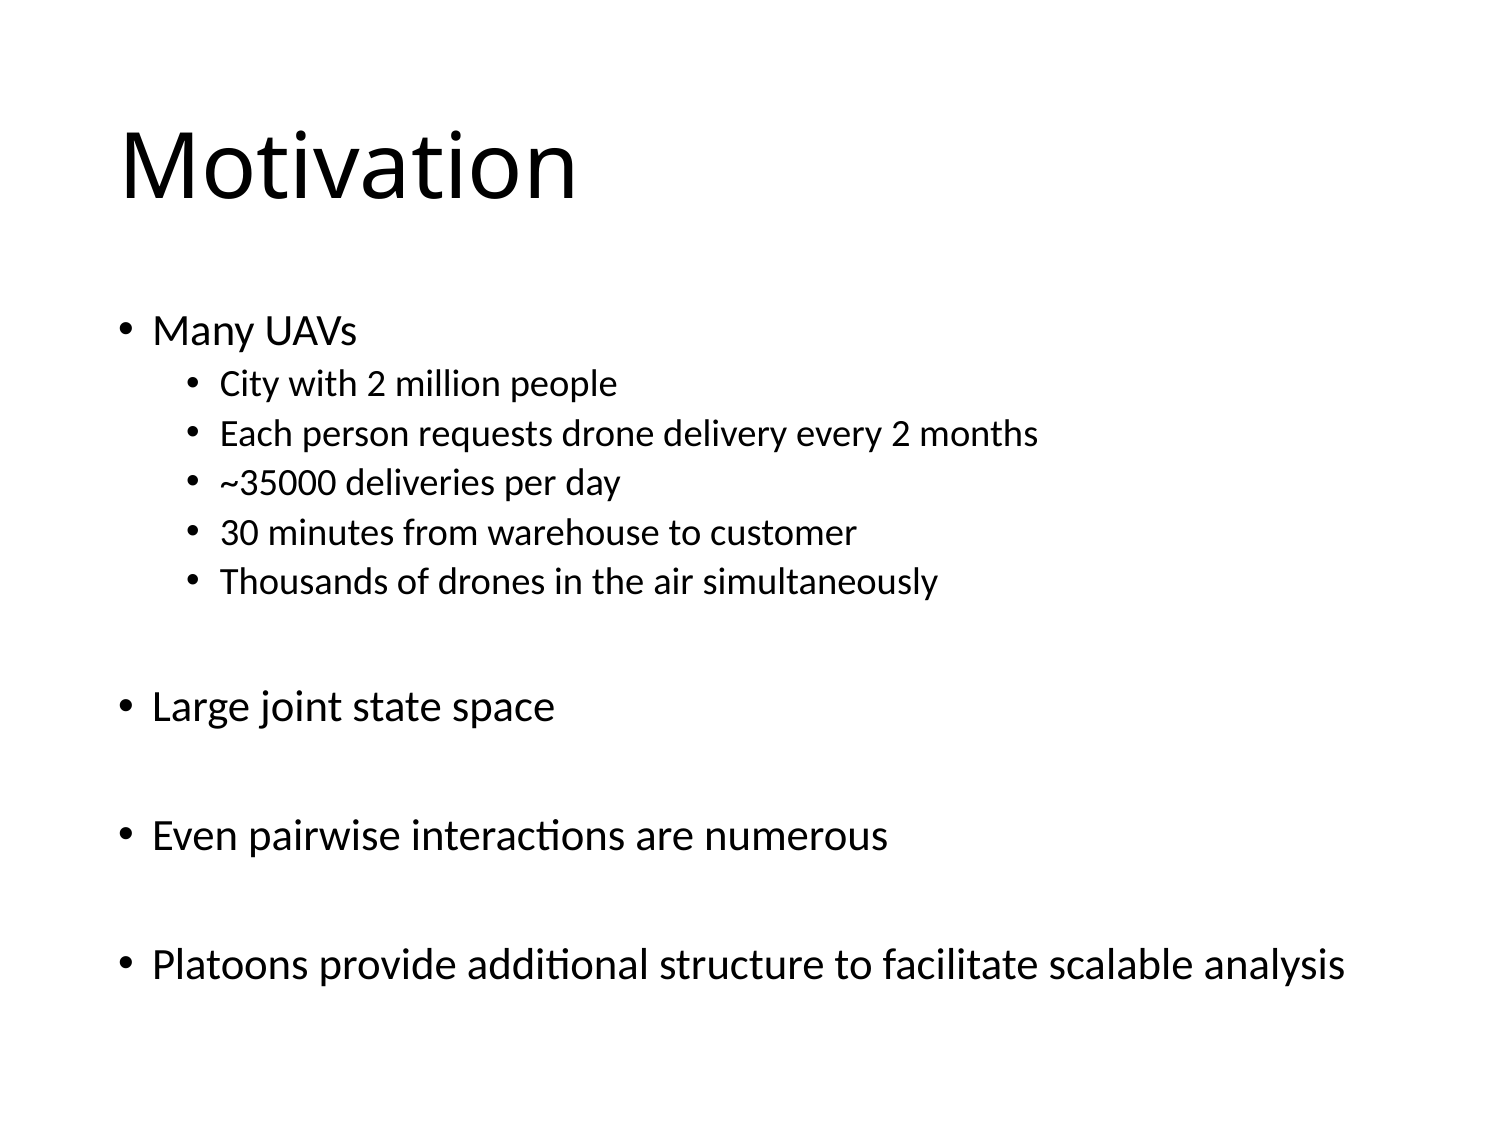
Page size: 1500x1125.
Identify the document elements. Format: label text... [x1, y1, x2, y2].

title Motivation [103, 59, 1397, 278]
list Many UAVs City with 2 million people Each person requests drone delivery every 2 months ~35000 deliveries per day 30 minutes from warehouse to customer Thousands of drones in the air simultaneously Large joint state space Even pairwise interactions are numerous Platoons provide additional structure to facilitate scalable analysis [103, 299, 1397, 1014]
